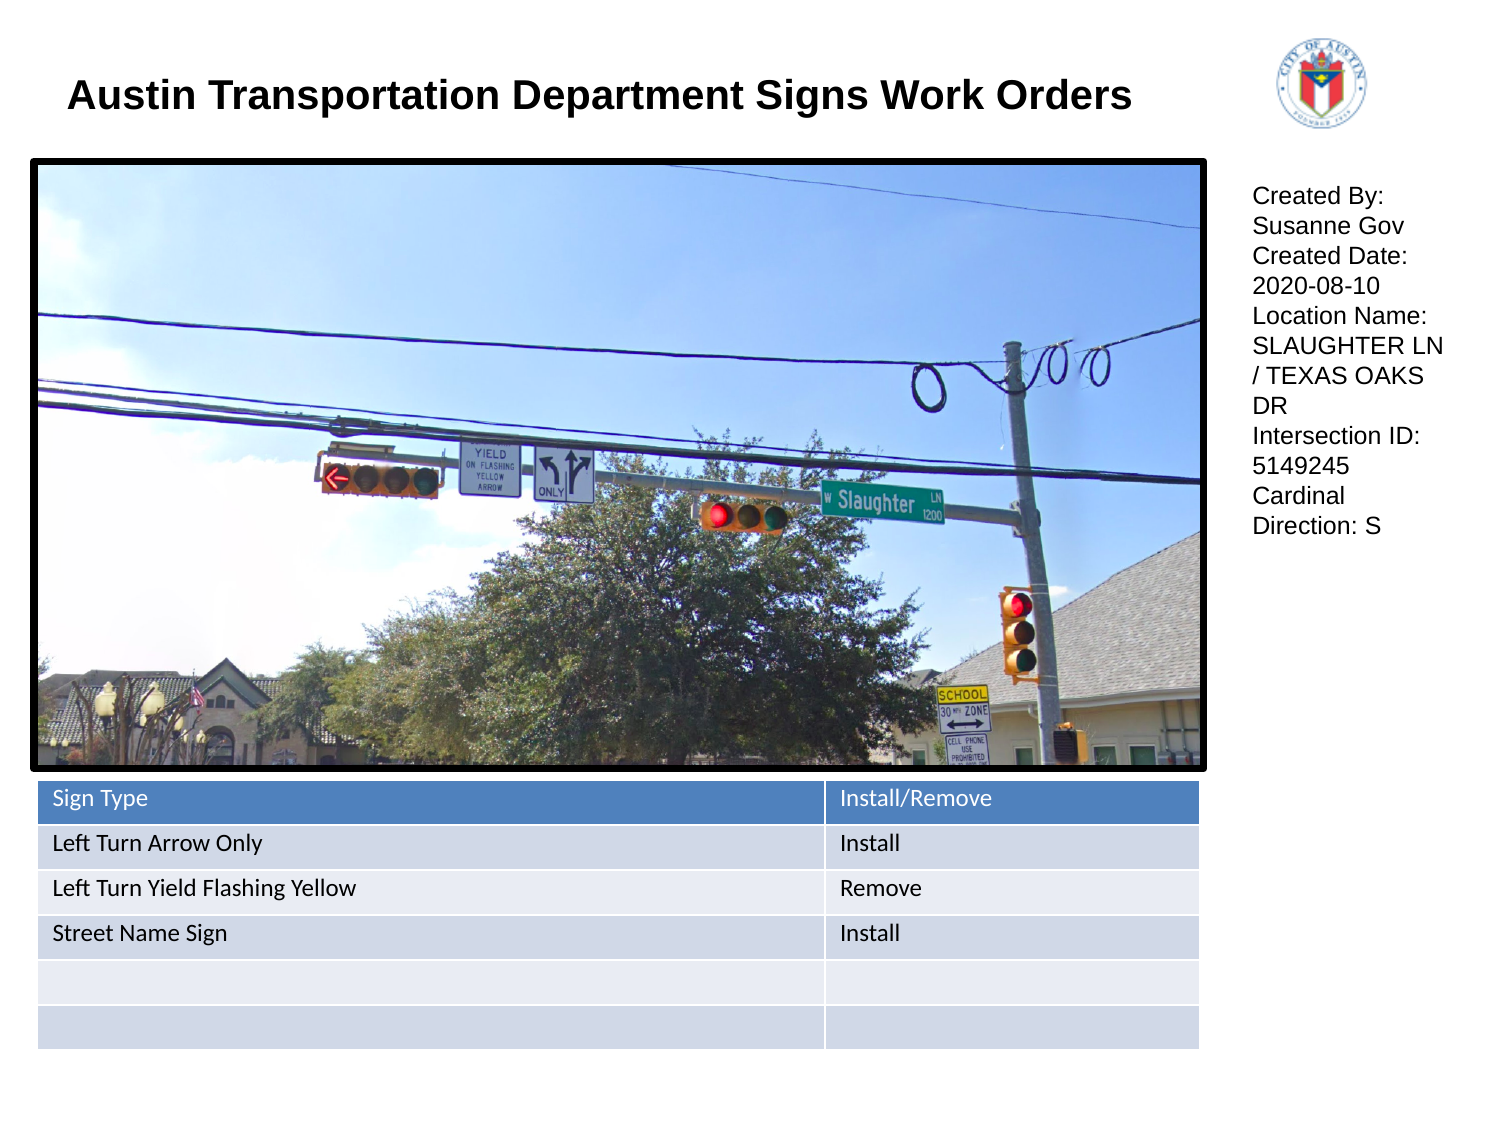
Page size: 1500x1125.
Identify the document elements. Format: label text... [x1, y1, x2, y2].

table_header Sign Type [38, 781, 824, 824]
table_cell Left Turn Arrow Only [38, 826, 824, 869]
text_box Austin Transportation Department Signs Work Orders [51, 60, 1149, 125]
table_cell Street Name Sign [38, 916, 824, 959]
text_box Created By: Susanne Gov Created Date: 2020-08-10 Location Name: SLAUGHTER LN / TEXAS OAKS DR Intersection ID: 5149245 Cardinal Direction: S [1237, 172, 1463, 547]
table_cell Install [826, 916, 1199, 959]
table_cell Left Turn Yield Flashing Yellow [38, 871, 824, 914]
table_cell Install [826, 826, 1199, 869]
picture [1274, 37, 1369, 132]
table_header Install/Remove [826, 781, 1199, 824]
table_cell [38, 961, 824, 1004]
table_cell [826, 1006, 1199, 1049]
picture [37, 164, 1201, 766]
table_cell Remove [826, 871, 1199, 914]
table_cell [38, 1006, 824, 1049]
table_cell [826, 961, 1199, 1004]
